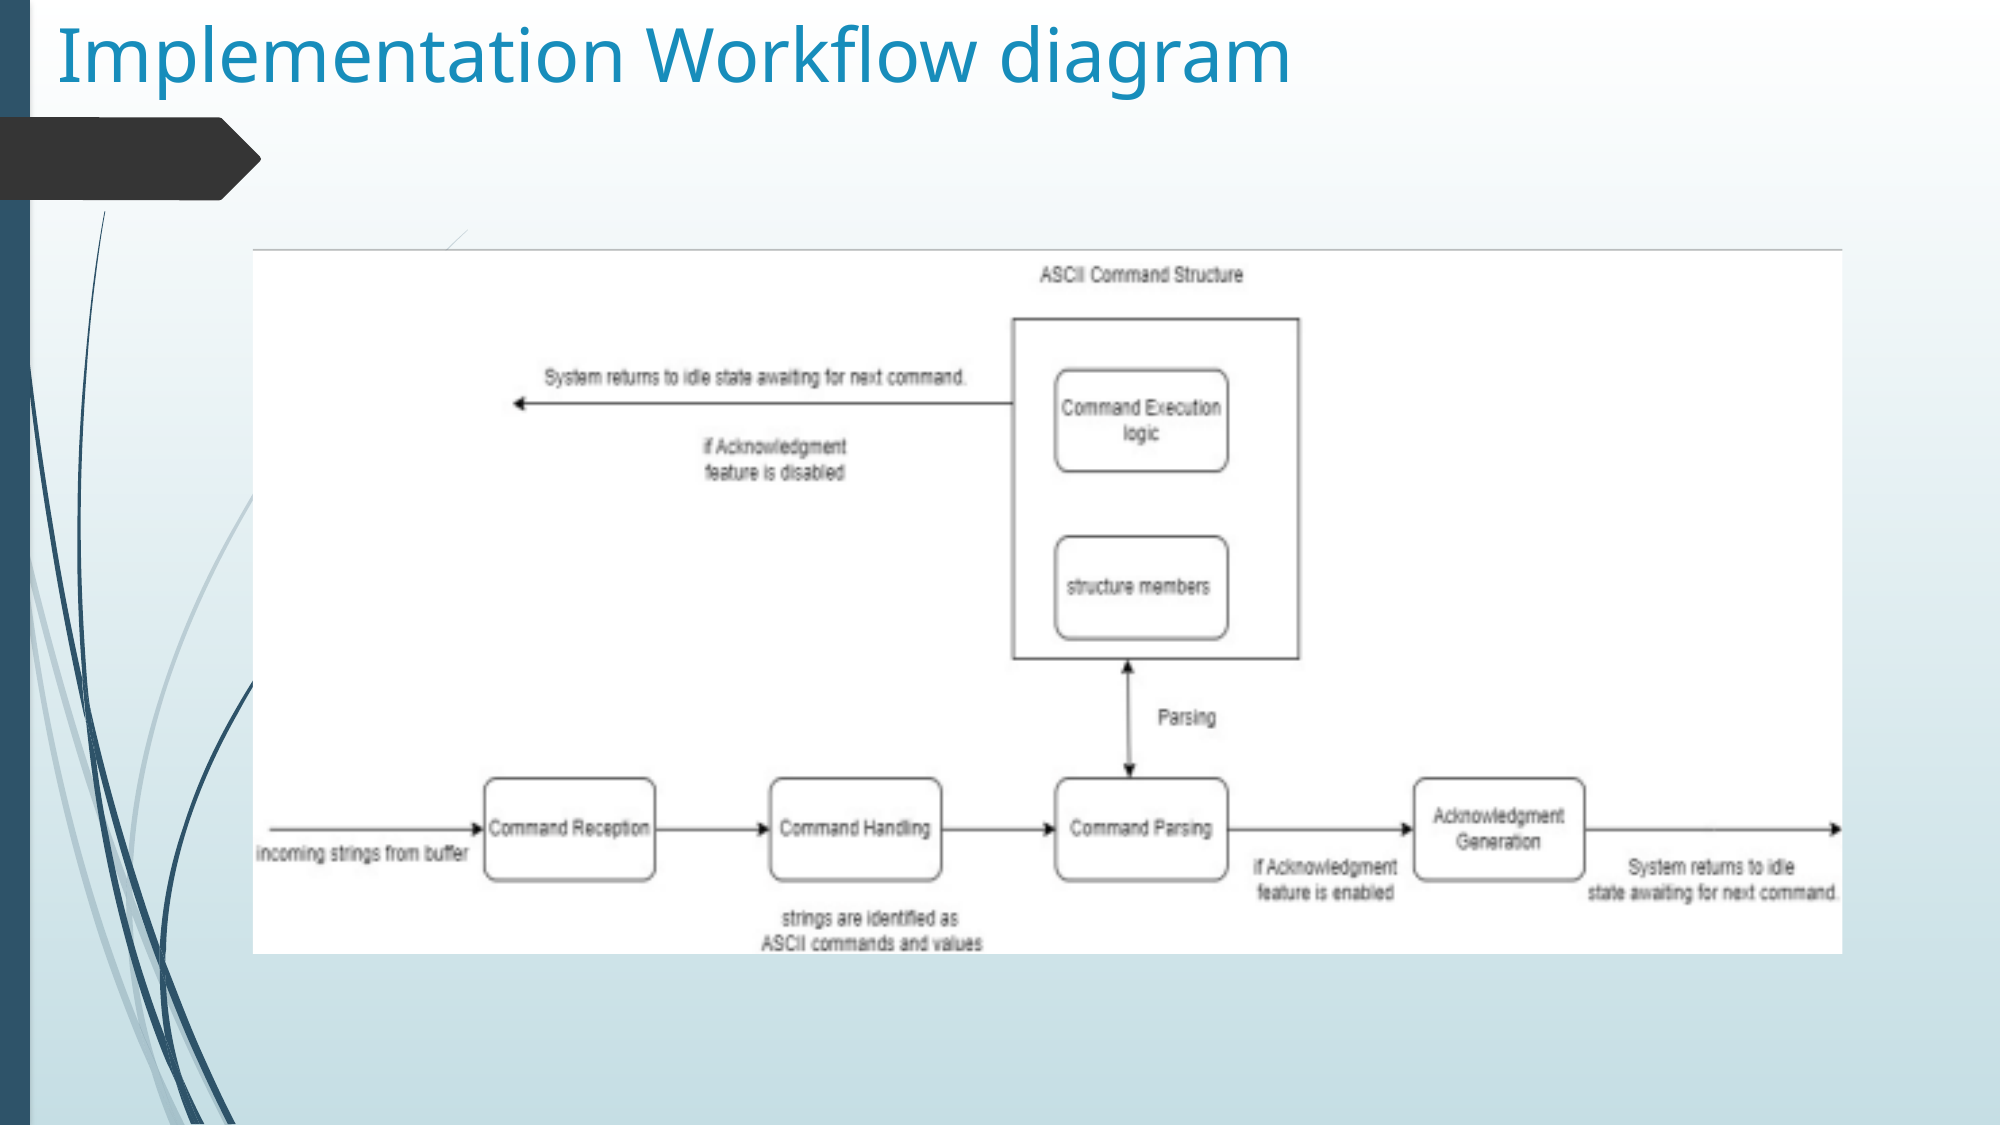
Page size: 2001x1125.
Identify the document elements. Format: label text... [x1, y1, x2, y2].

title Implementation Workflow diagram [42, 0, 1505, 211]
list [252, 218, 1843, 954]
